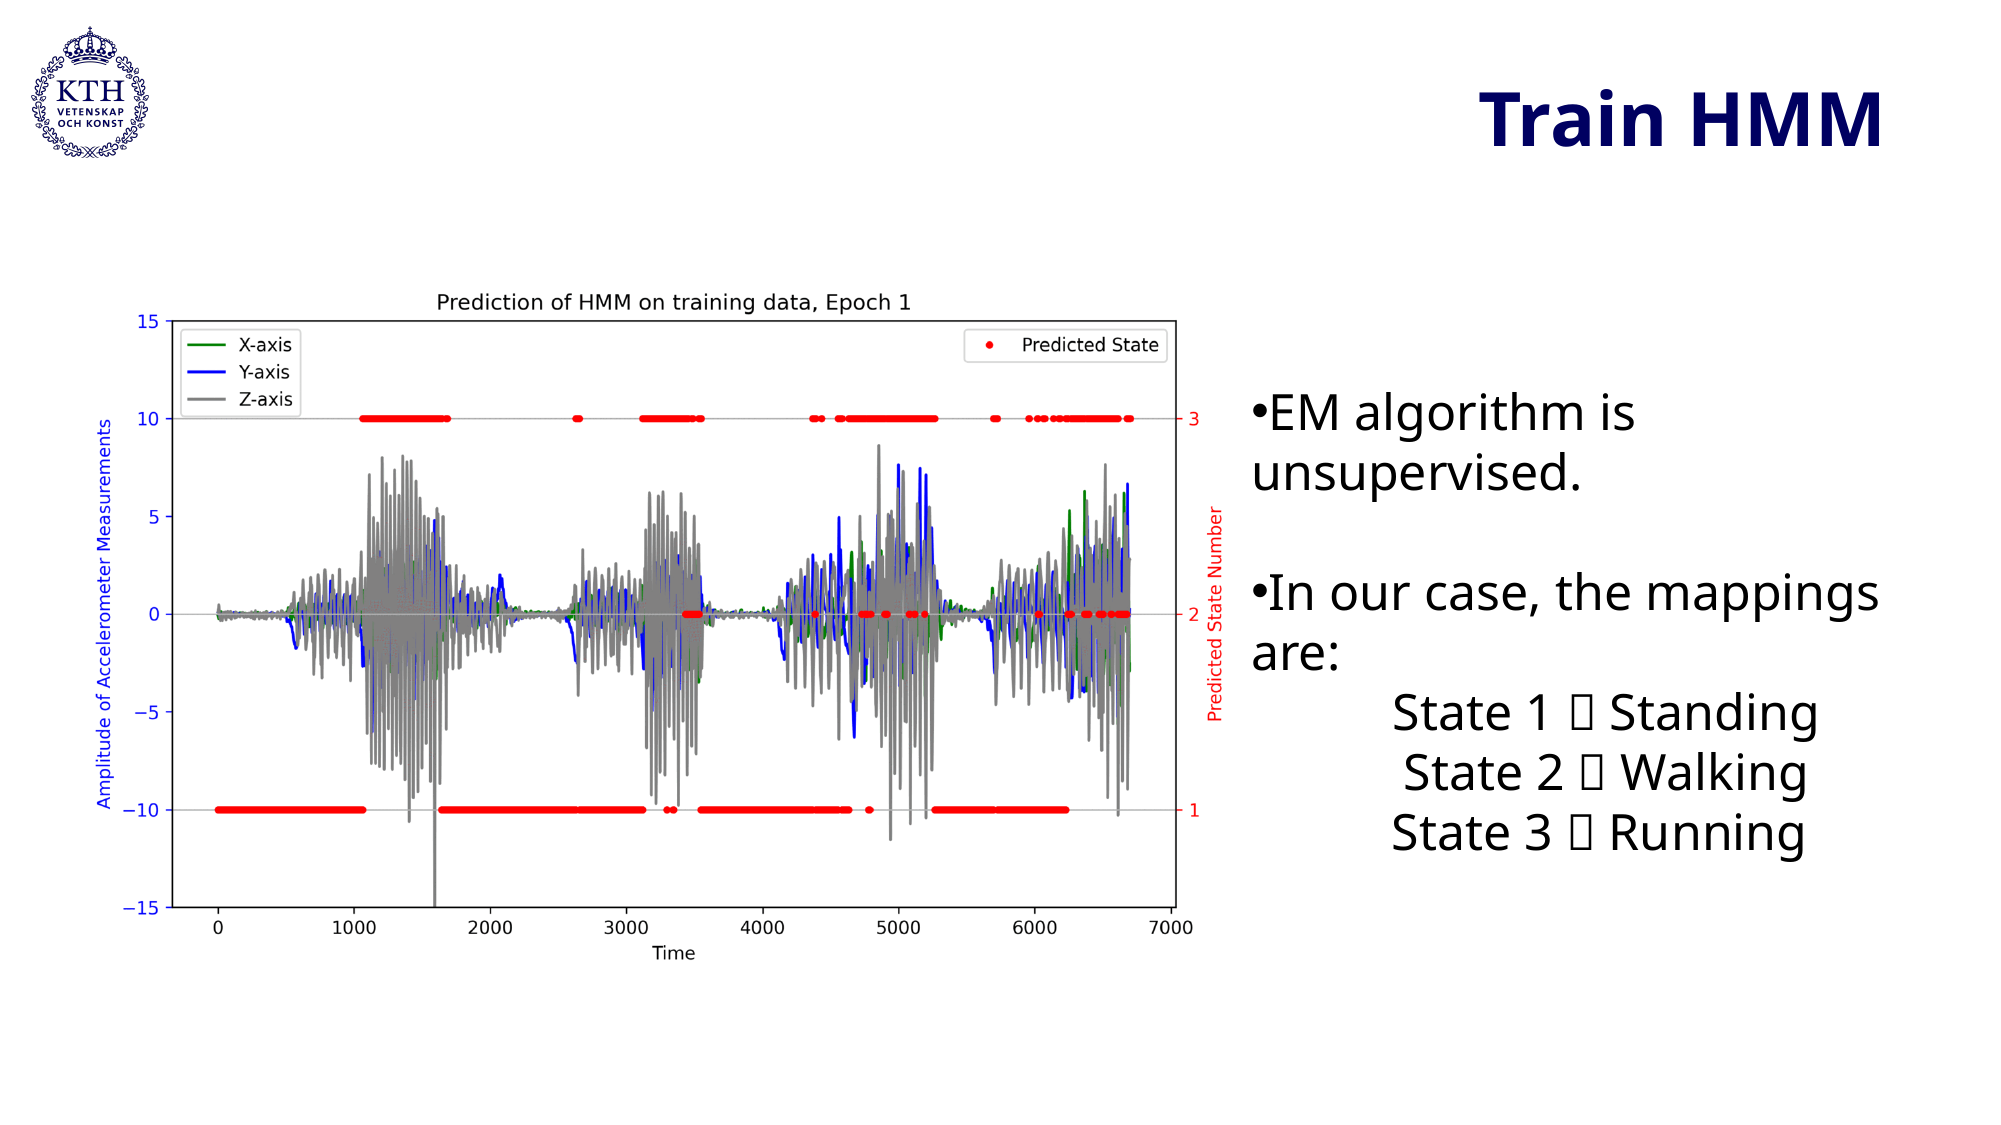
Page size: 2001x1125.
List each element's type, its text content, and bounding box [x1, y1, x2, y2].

picture [10, 227, 1305, 1004]
picture [31, 26, 149, 158]
text_box Train HMM [98, 64, 1902, 158]
text_box EM algorithm is unsupervised. In our case, the mappings are: State 1  Standing State 2  Walking State 3  Running [1305, 373, 1977, 868]
